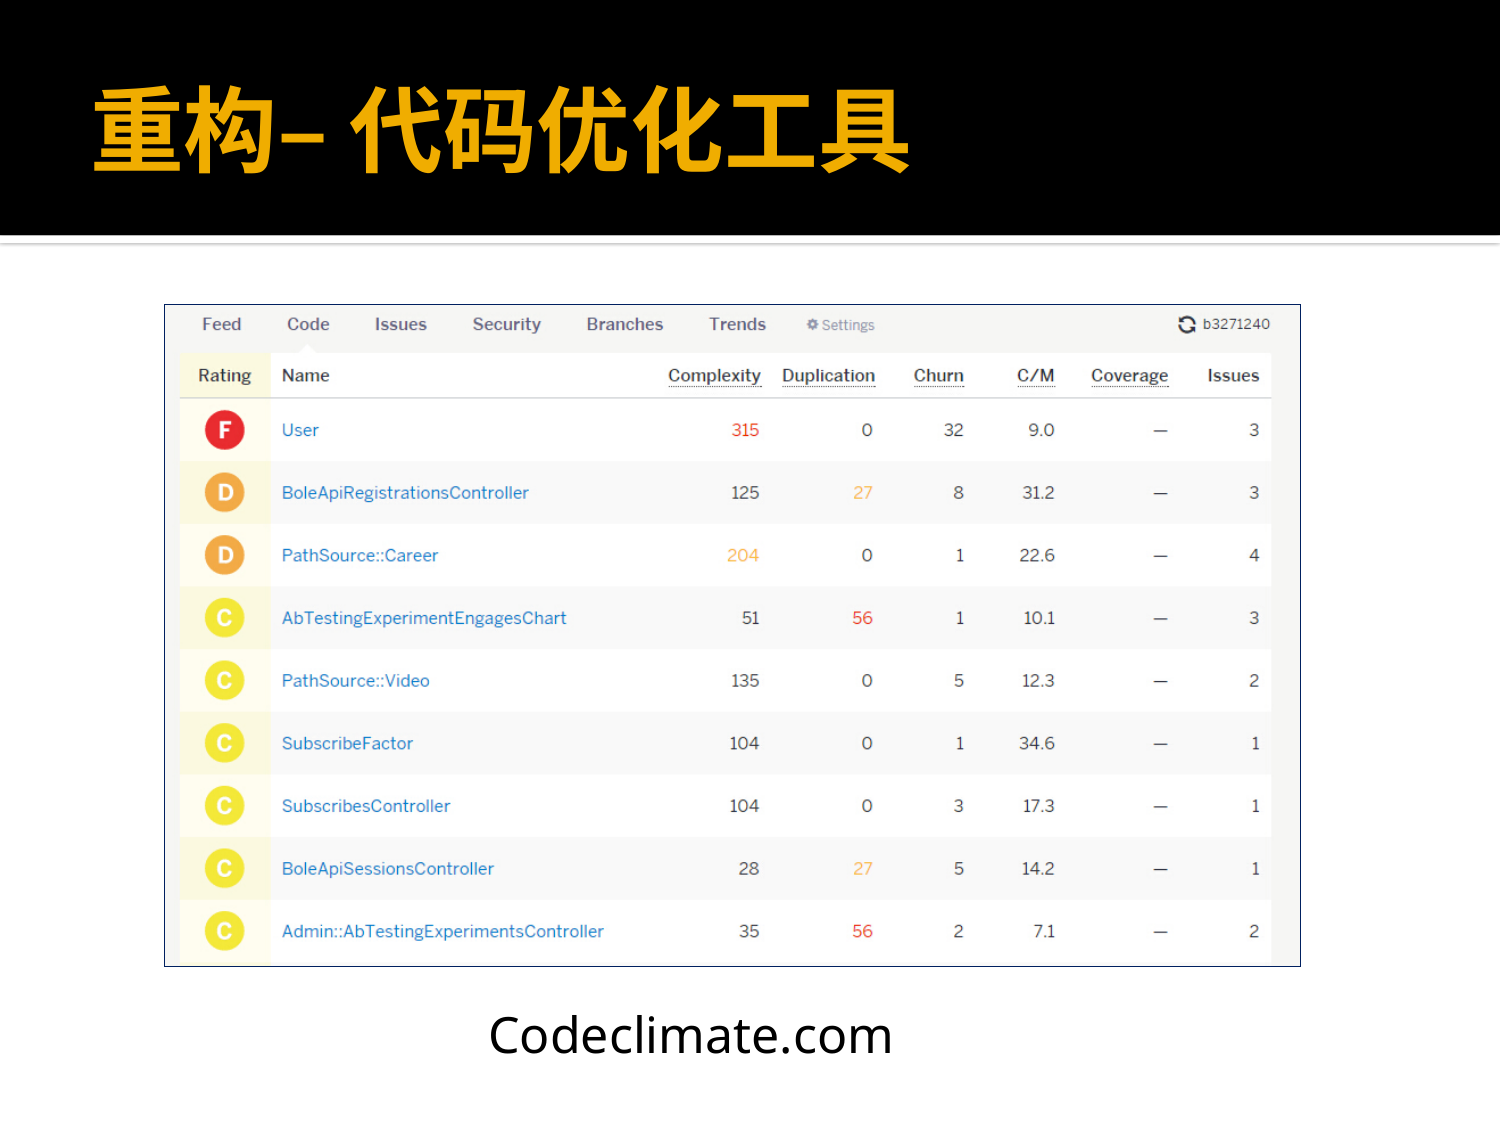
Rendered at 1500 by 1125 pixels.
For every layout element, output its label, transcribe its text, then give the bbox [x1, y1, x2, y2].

picture [163, 304, 1301, 967]
text_box Codeclimate.com [473, 996, 910, 1071]
title 重构– 代码优化工具 [75, 25, 1425, 231]
